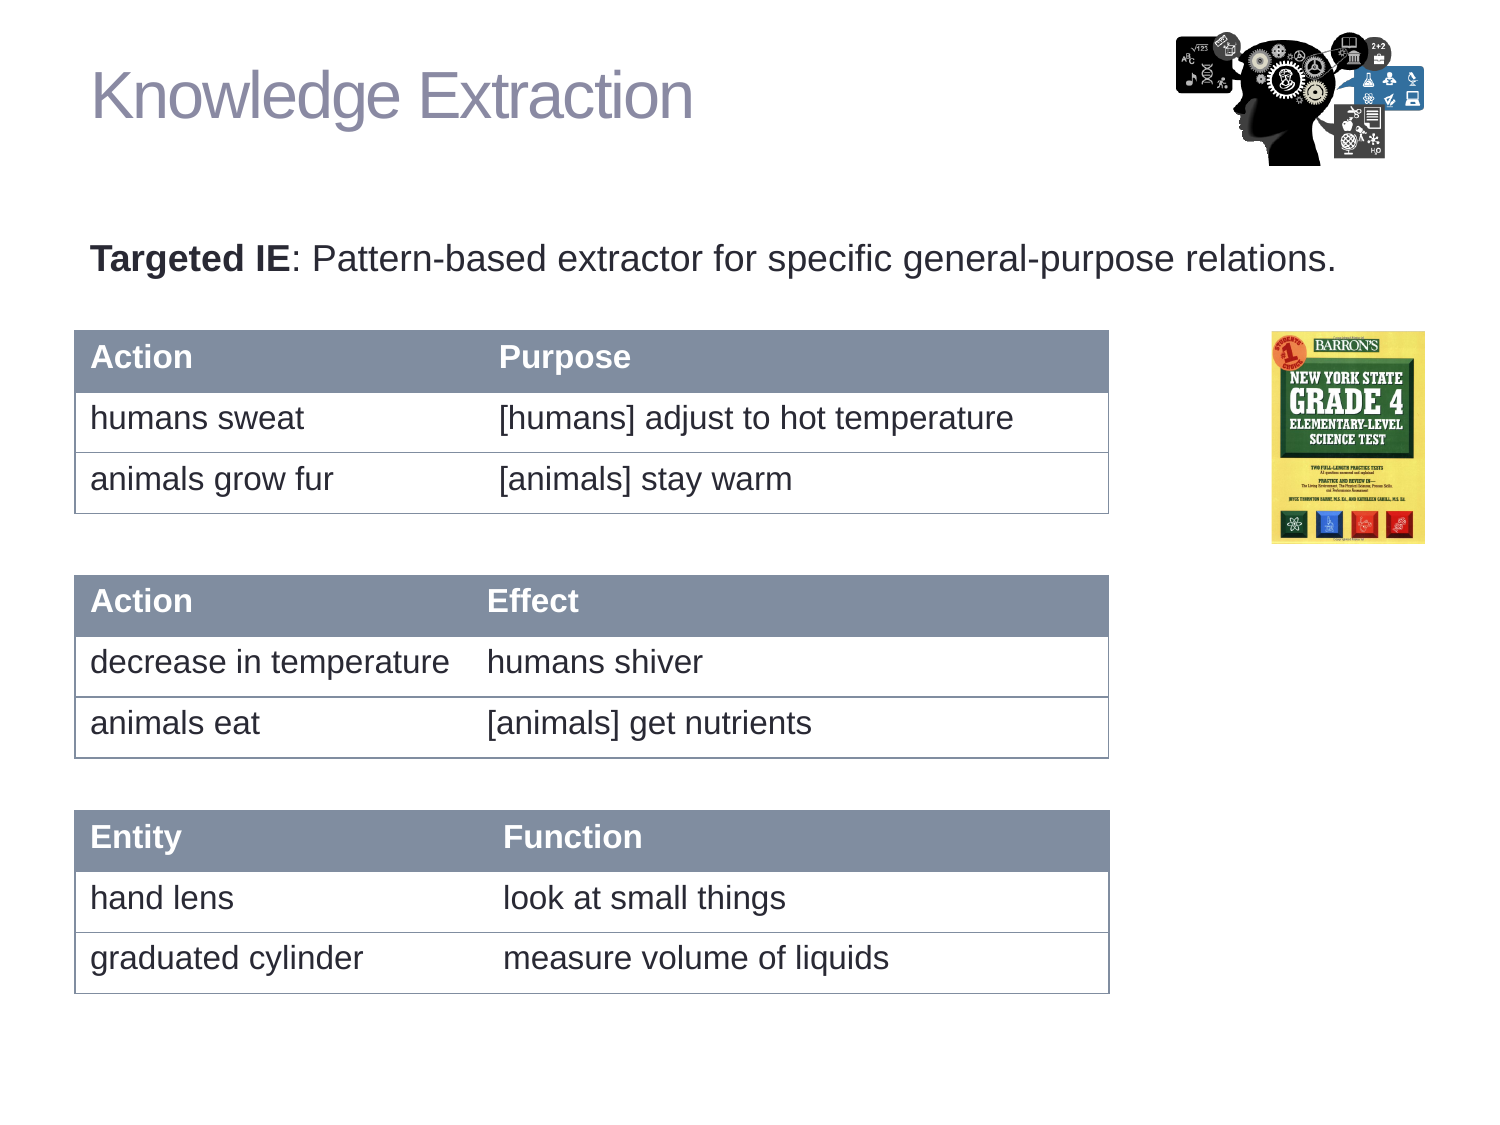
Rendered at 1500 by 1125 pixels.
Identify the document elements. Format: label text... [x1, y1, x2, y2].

table_cell graduated cylinder [76, 933, 488, 993]
table_cell animals eat [76, 698, 472, 757]
table_cell humans sweat [76, 393, 484, 452]
table_header Purpose [484, 332, 1108, 391]
table_cell animals grow fur [76, 453, 484, 513]
table_header Action [76, 332, 484, 391]
table_cell [animals] get nutrients [472, 698, 1108, 757]
table_header Effect [472, 576, 1108, 636]
table_cell measure volume of liquids [488, 933, 1108, 993]
table_cell [humans] adjust to hot temperature [484, 393, 1108, 452]
table_header Action [76, 576, 472, 636]
picture [1175, 32, 1425, 166]
table_cell humans shiver [472, 637, 1108, 696]
table_cell look at small things [488, 872, 1108, 932]
table_header Entity [76, 812, 488, 871]
table_header Function [488, 812, 1108, 871]
title Knowledge Extraction [75, 10, 1425, 173]
text_box Targeted IE: Pattern-based extractor for specific general-purpose relations. [73, 224, 1374, 288]
table_cell [animals] stay warm [484, 453, 1108, 513]
table_cell hand lens [76, 872, 488, 932]
table_cell decrease in temperature [76, 637, 472, 696]
picture [1271, 330, 1426, 544]
